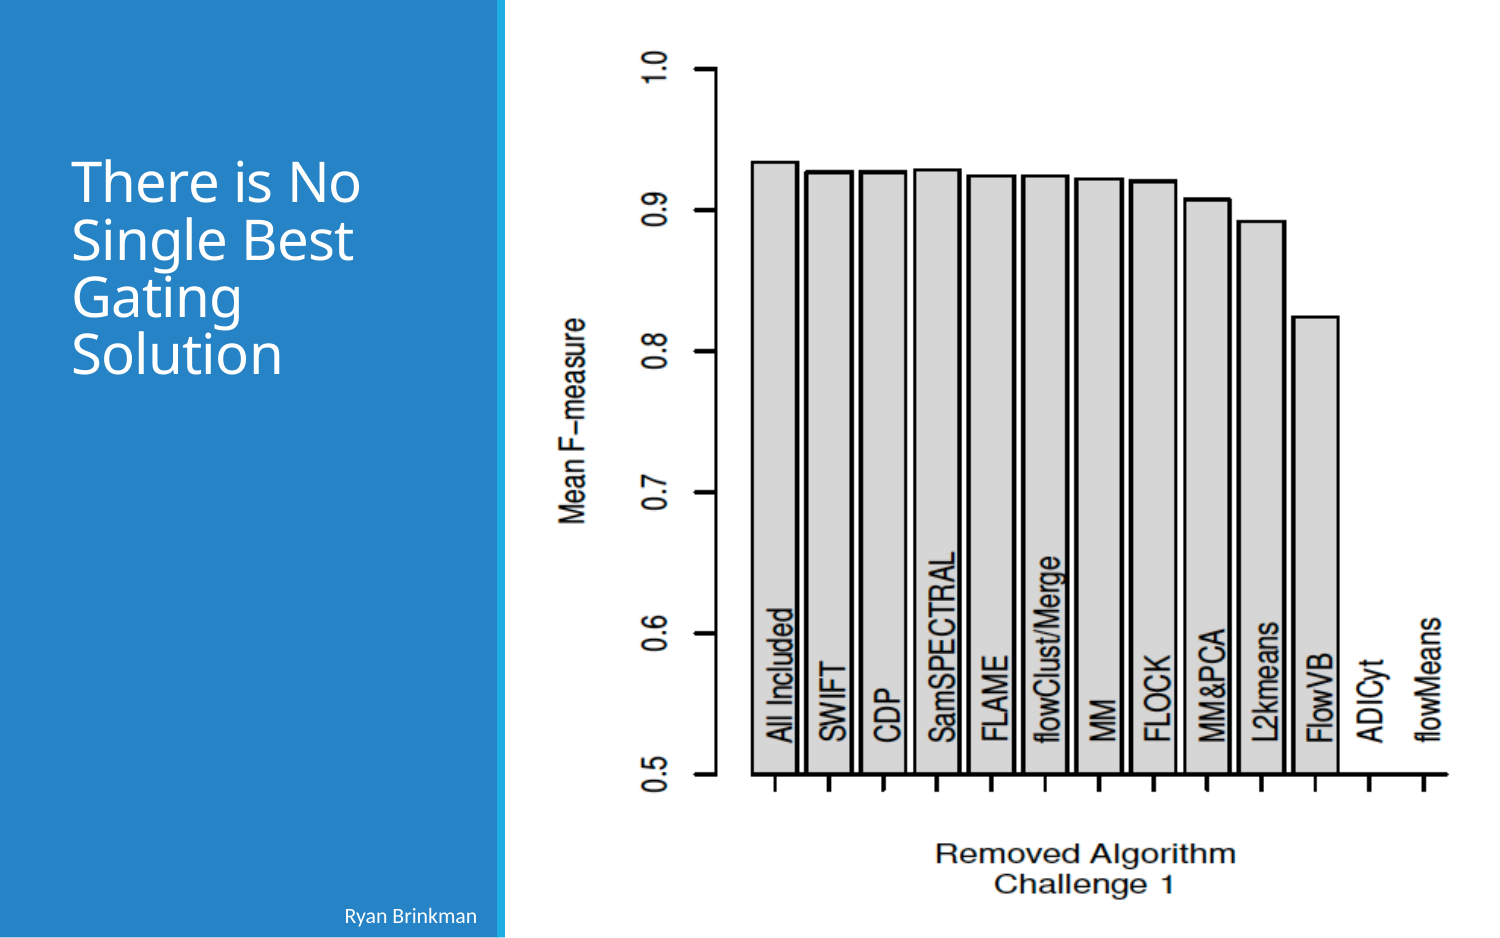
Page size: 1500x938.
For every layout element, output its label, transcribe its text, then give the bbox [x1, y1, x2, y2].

title There is No Single Best Gating Solution [56, 81, 451, 394]
text_box Ryan Brinkman [329, 894, 493, 936]
text_box [525, 20, 1481, 915]
